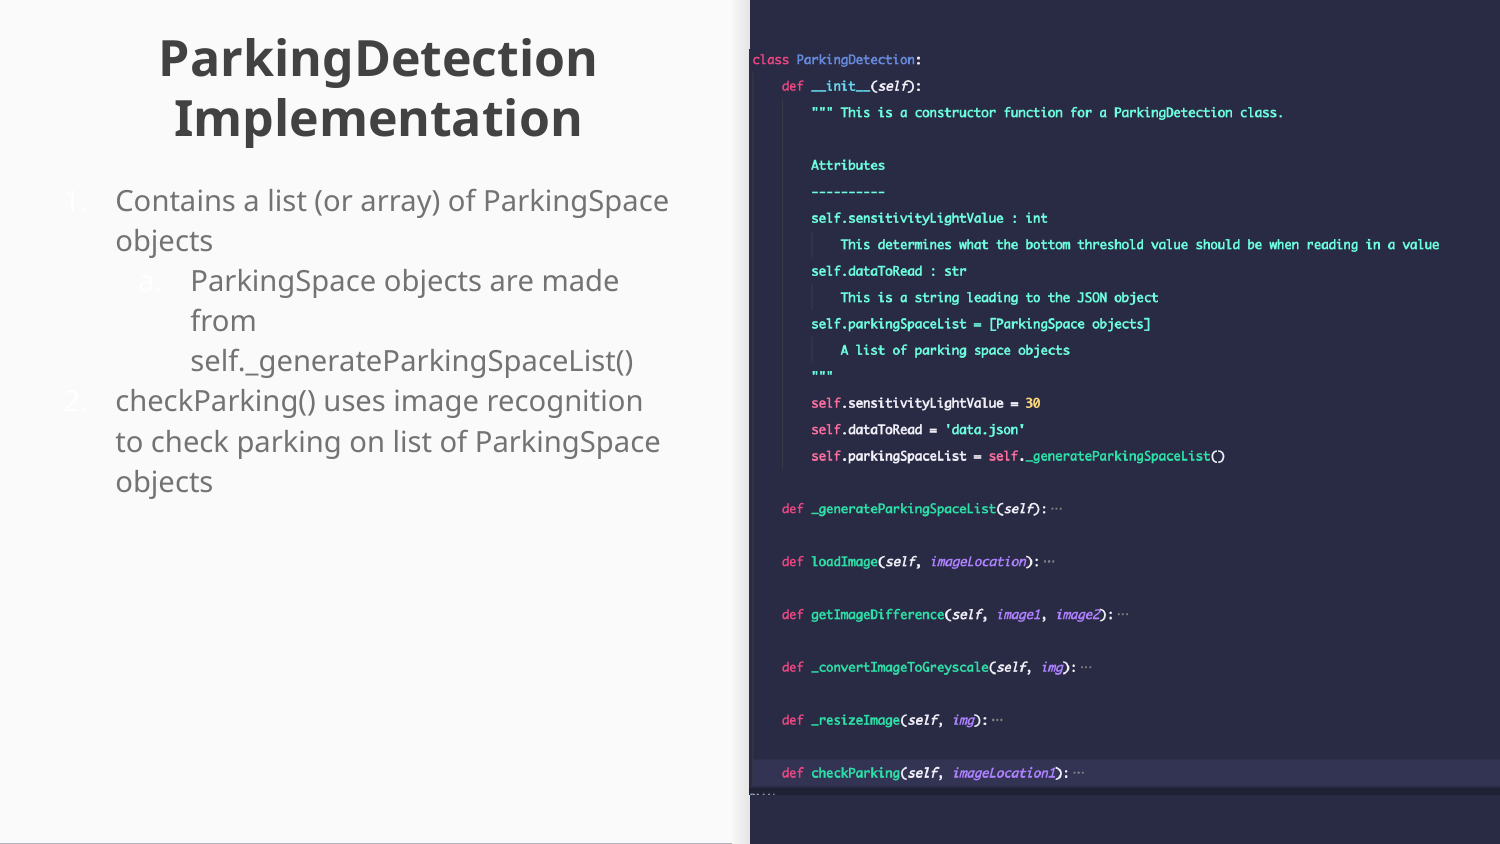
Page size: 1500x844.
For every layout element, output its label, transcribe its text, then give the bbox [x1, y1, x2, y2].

subtitle Contains a list (or array) of ParkingSpace objects ParkingSpace objects are made from self._generateParkingSpaceList() checkParking() uses image recognition to check parking on list of ParkingSpace objects [25, 161, 689, 364]
picture [749, 49, 1500, 795]
title ParkingDetection Implementation [46, 20, 711, 162]
